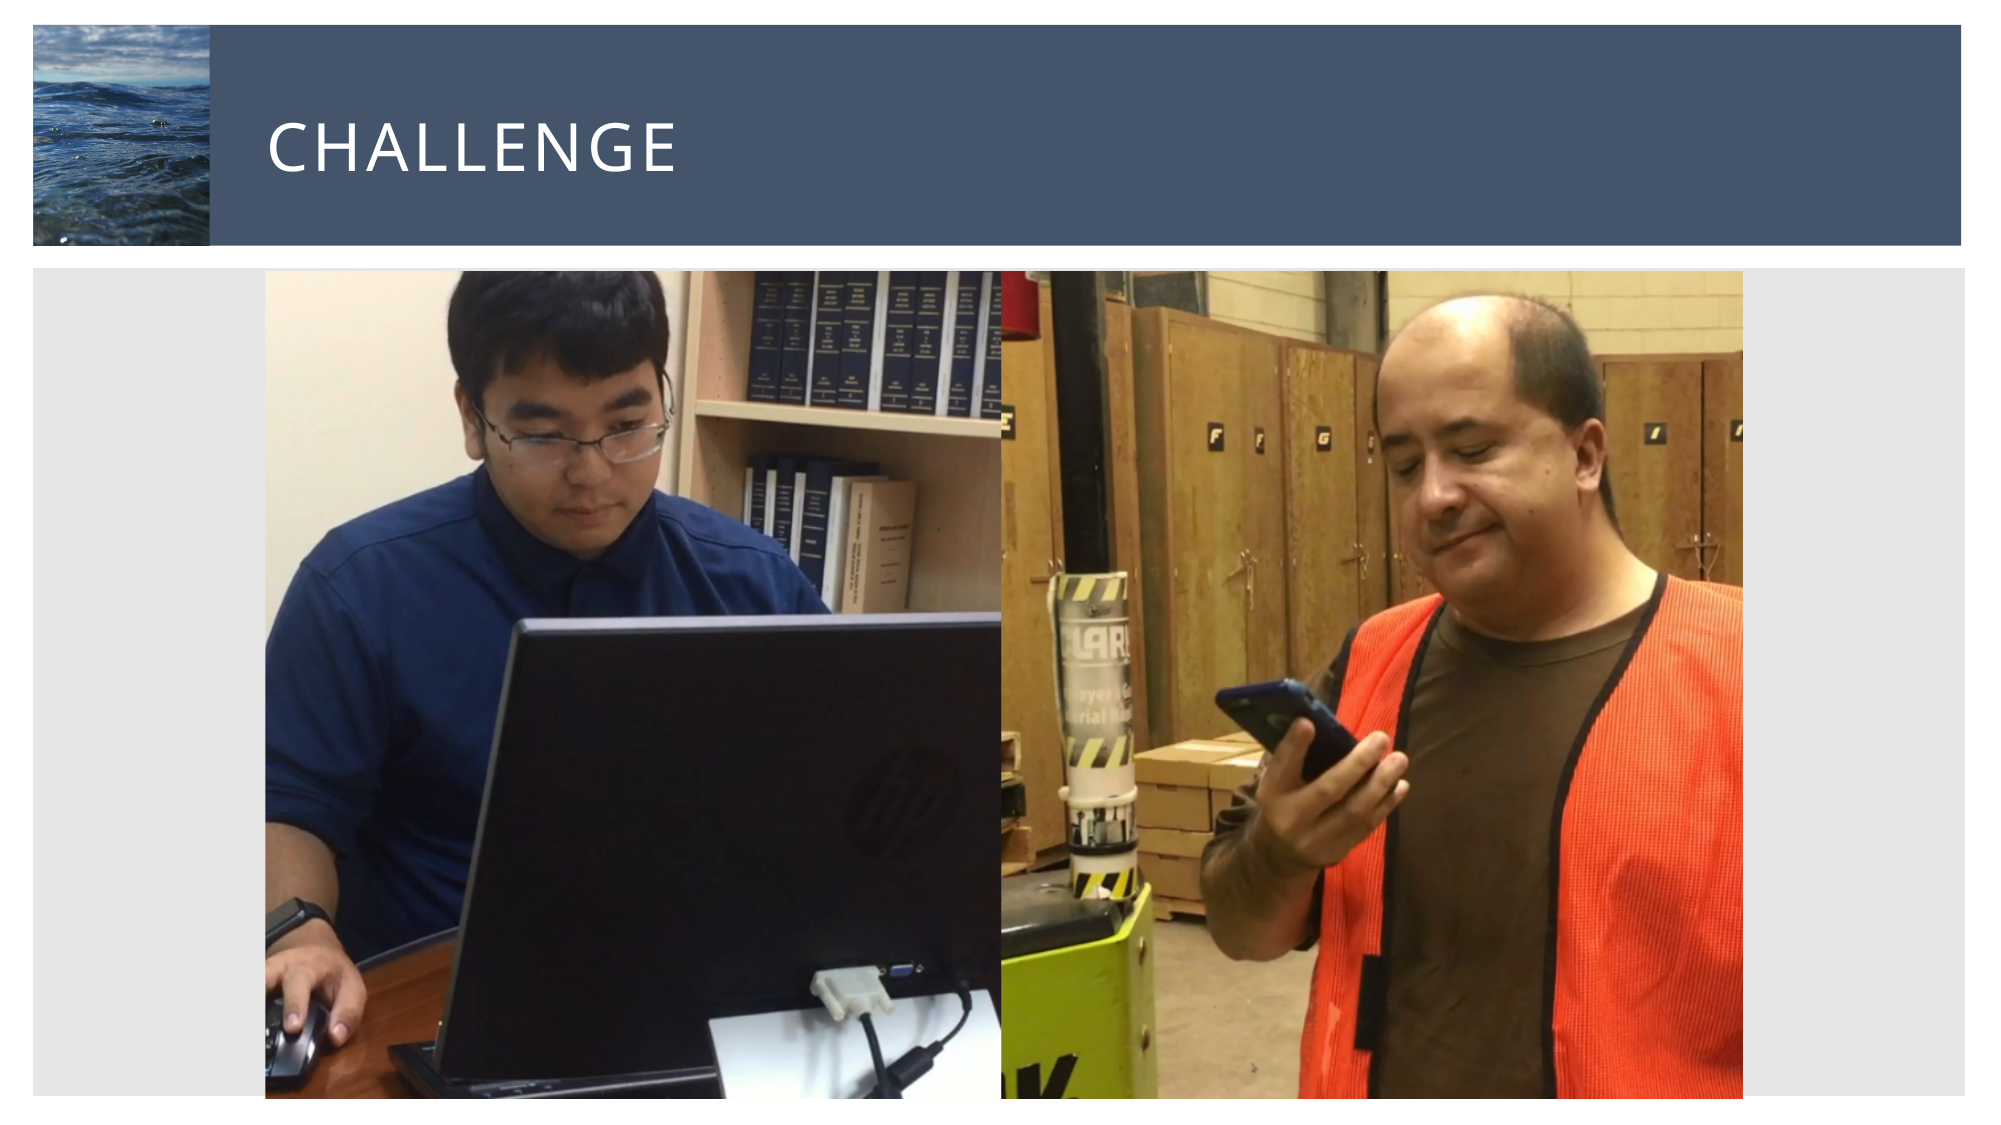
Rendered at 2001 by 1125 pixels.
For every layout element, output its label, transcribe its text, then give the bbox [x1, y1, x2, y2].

picture [265, 270, 1743, 1099]
title CHALLENGE [251, 58, 1917, 232]
picture [33, 25, 210, 246]
